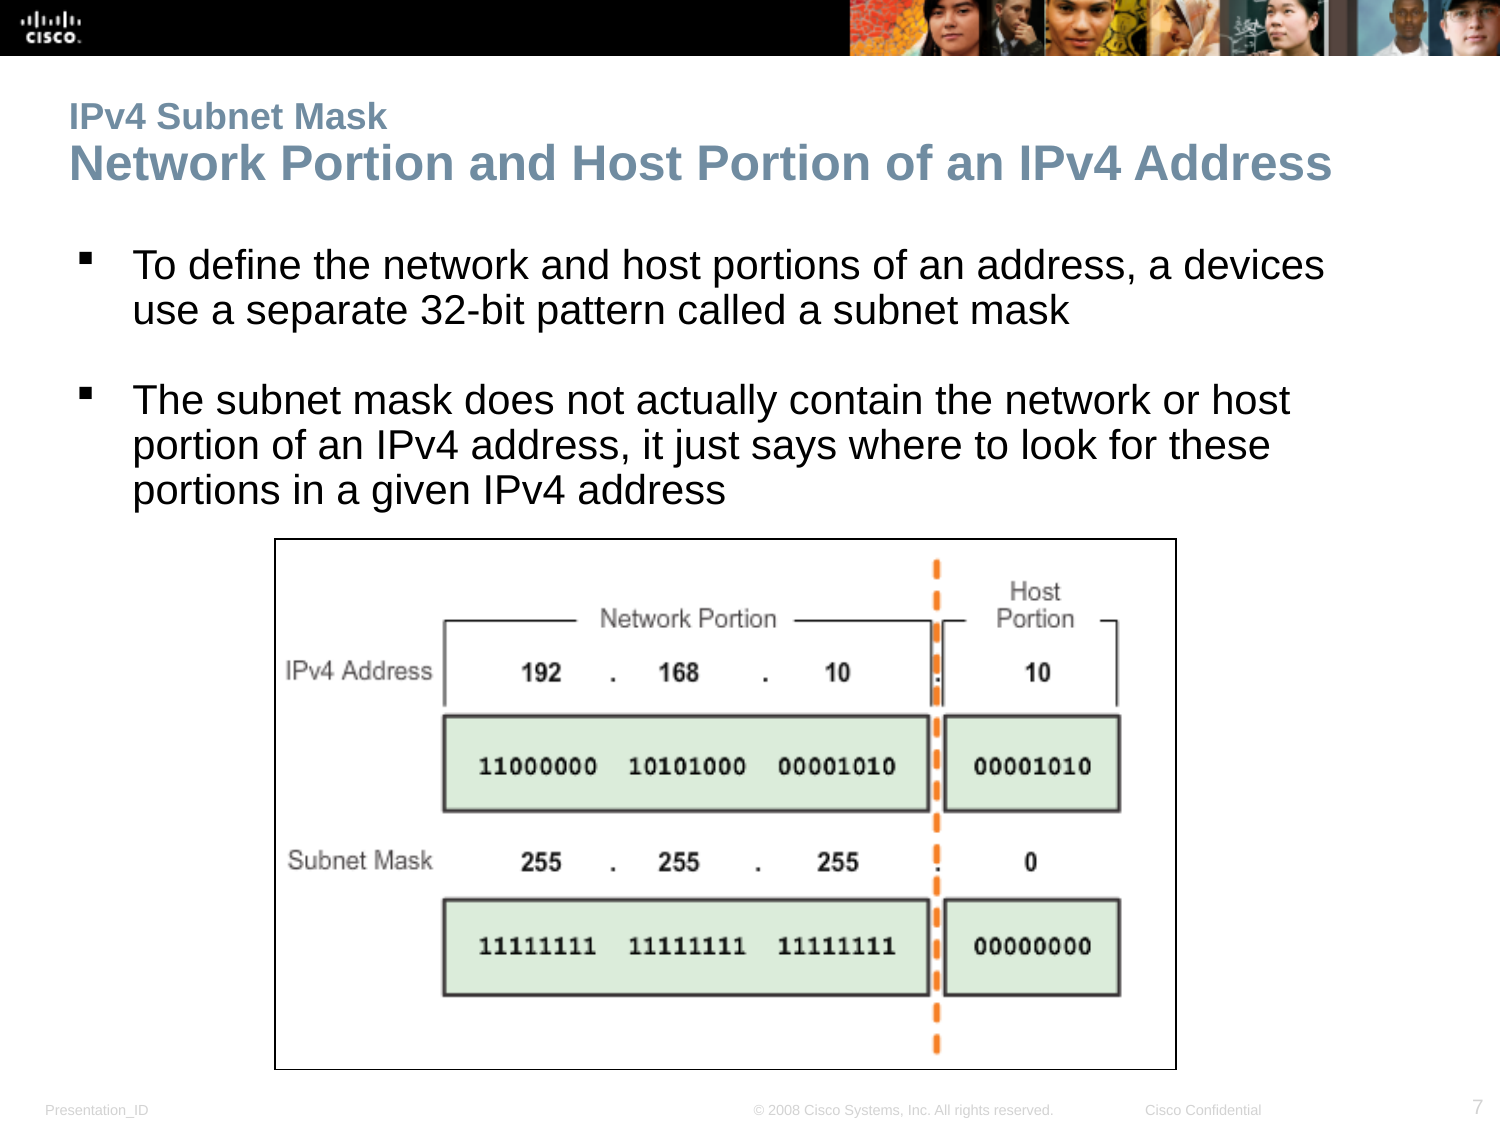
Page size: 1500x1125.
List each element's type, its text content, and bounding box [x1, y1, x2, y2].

picture [0, 0, 1500, 56]
title IPv4 Subnet Mask Network Portion and Host Portion of an IPv4 Address [55, 51, 1472, 199]
picture [275, 539, 1176, 1069]
text_box To define the network and host portions of an address, a devices use a separate 32-bit pattern called a subnet mask The subnet mask does not actually contain the network or host portion of an IPv4 address, it just says where to look for these portions in a given IPv4 address [61, 235, 1401, 521]
